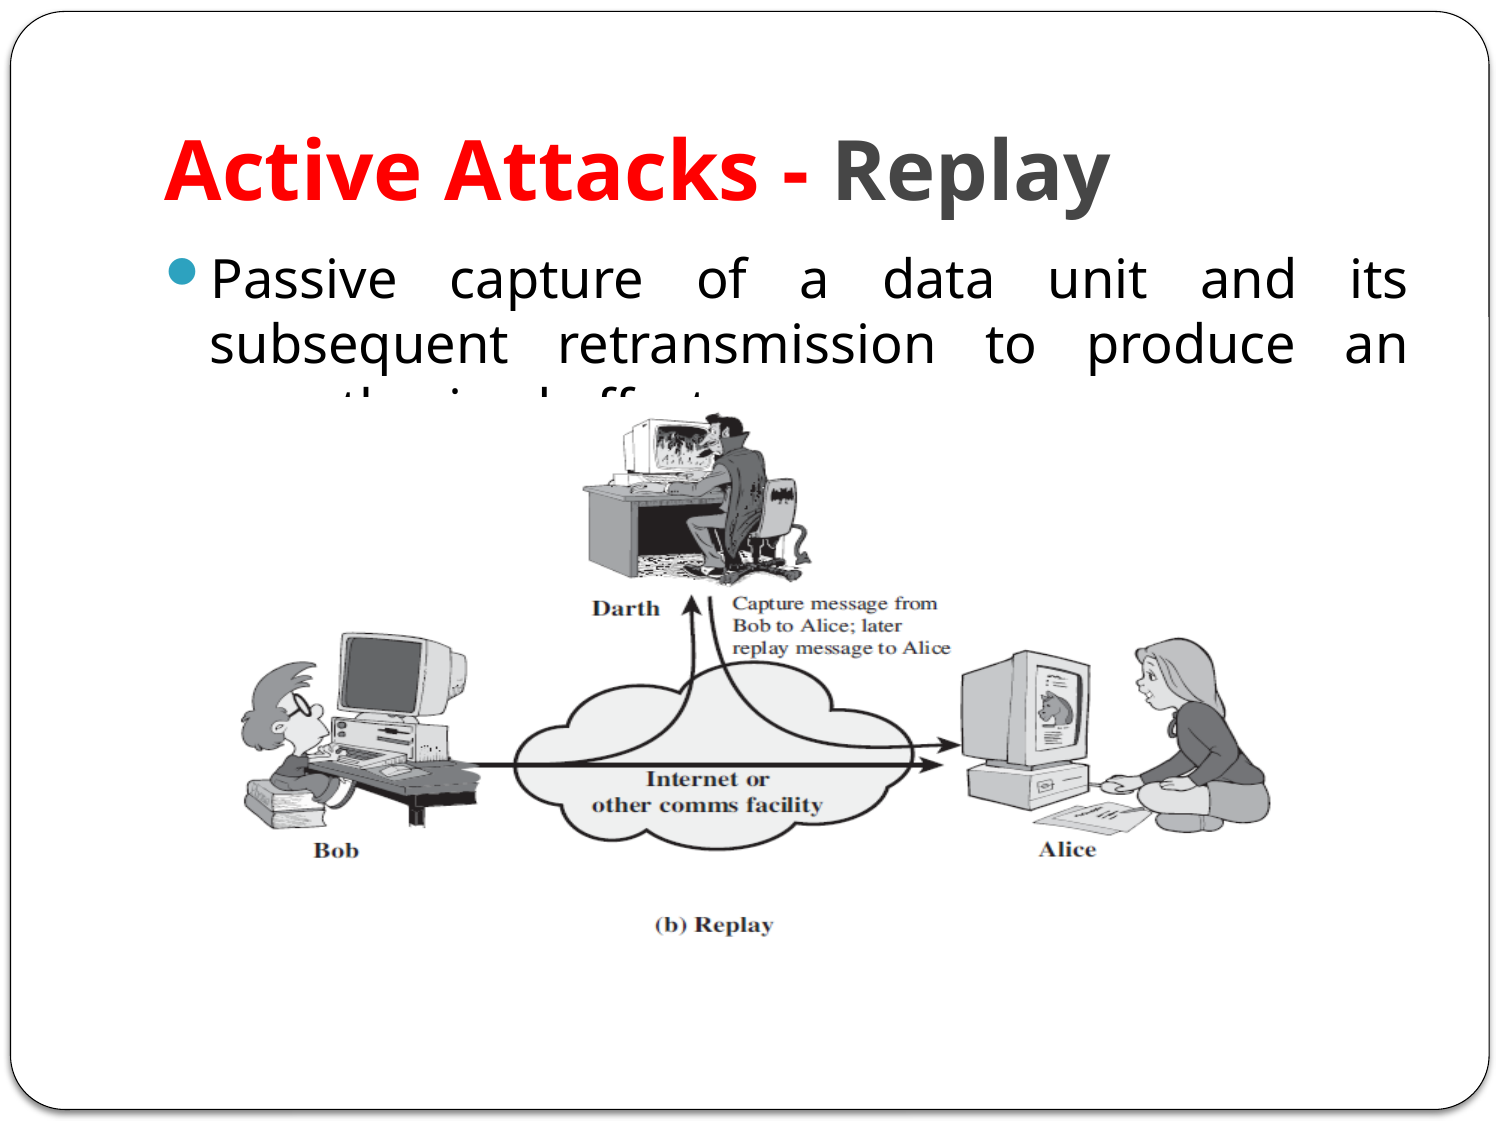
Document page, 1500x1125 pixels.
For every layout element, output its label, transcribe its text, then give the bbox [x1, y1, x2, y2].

picture [135, 396, 1344, 953]
list Passive capture of a data unit and its subsequent retransmission to produce an unauthorized effect [150, 237, 1425, 988]
title Active Attacks - Replay [150, 45, 1425, 233]
